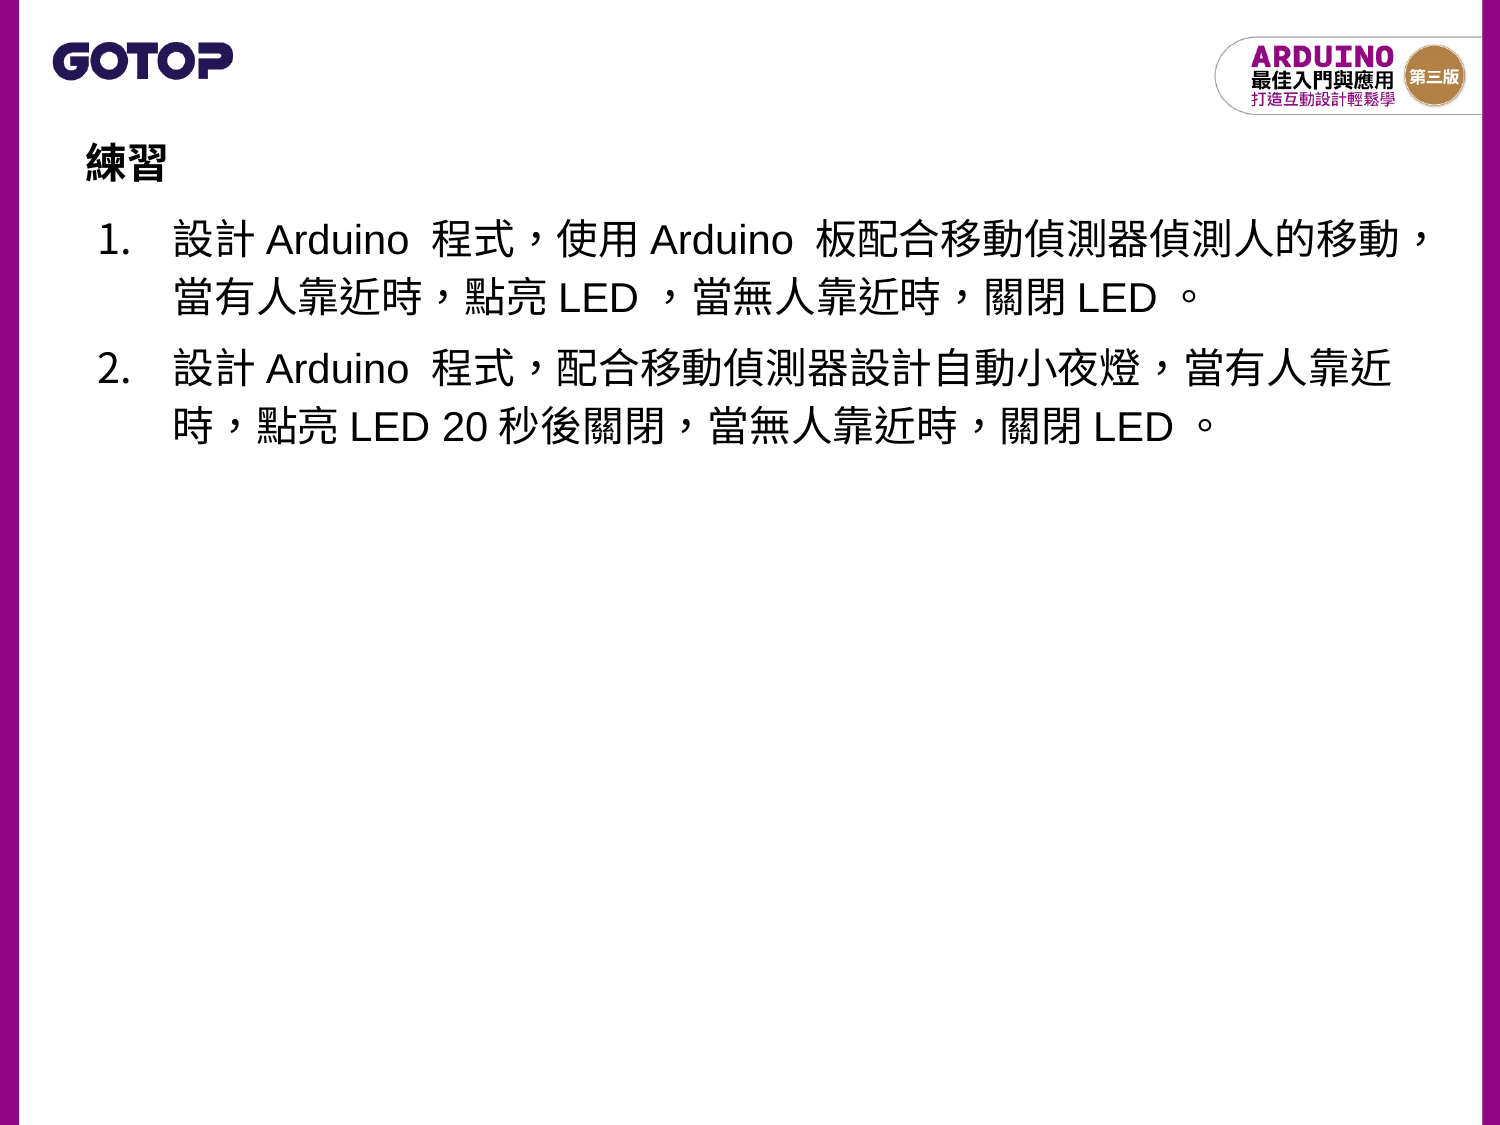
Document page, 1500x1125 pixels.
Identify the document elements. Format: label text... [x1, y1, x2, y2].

picture [0, 0, 1500, 1125]
list 練習 設計Arduino 程式，使用Arduino 板配合移動偵測器偵測人的移動，當有人靠近時，點亮LED，當無人靠近時，關閉LED。 設計Arduino 程式，配合移動偵測器設計自動小夜燈，當有人靠近時，點亮LED 20秒後關閉，當無人靠近時，關閉LED。 [70, 121, 1430, 1067]
